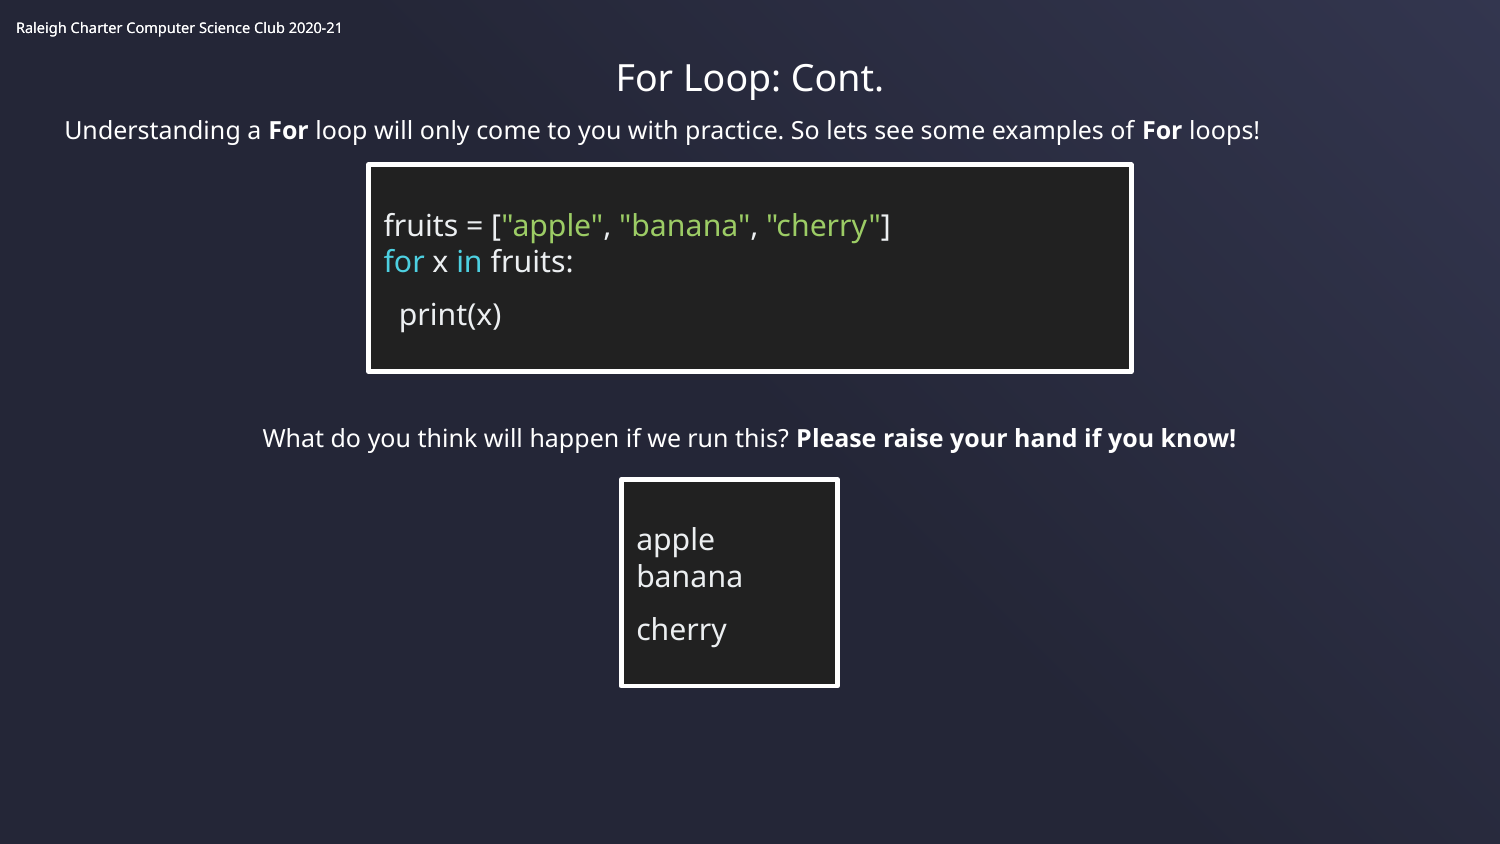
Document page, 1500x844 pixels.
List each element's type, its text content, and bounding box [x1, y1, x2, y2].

text_box fruits = ["apple", "banana", "cherry"] for x in fruits: print(x) [368, 164, 1132, 372]
text_box For Loop: Cont. [0, 23, 1500, 130]
text_box Understanding a For loop will only come to you with practice. So lets see some examples of For loops! [49, 99, 1410, 206]
text_box apple banana cherry [621, 479, 838, 687]
text_box What do you think will happen if we run this? Please raise your hand if you know! [0, 407, 1500, 513]
